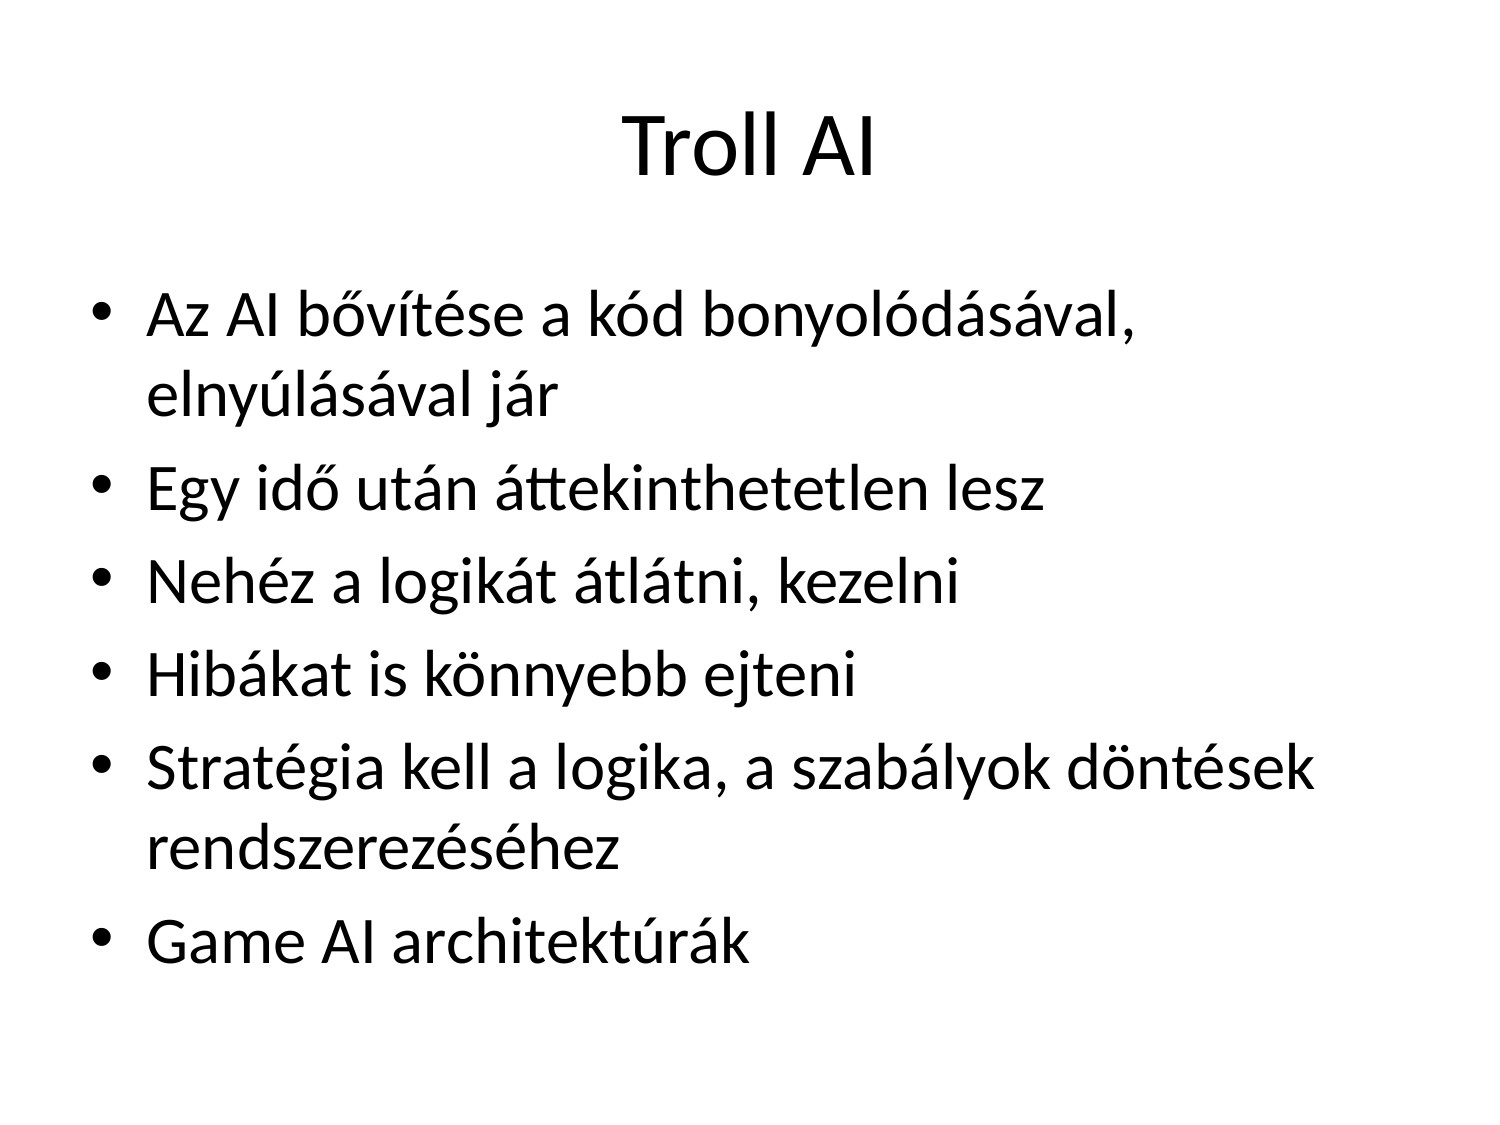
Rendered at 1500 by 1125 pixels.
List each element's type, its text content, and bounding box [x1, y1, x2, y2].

list Az AI bővítése a kód bonyolódásával, elnyúlásával jár Egy idő után áttekinthetetlen lesz Nehéz a logikát átlátni, kezelni Hibákat is könnyebb ejteni Stratégia kell a logika, a szabályok döntések rendszerezéséhez Game AI architektúrák [75, 262, 1425, 1005]
title Troll AI [75, 45, 1425, 233]
